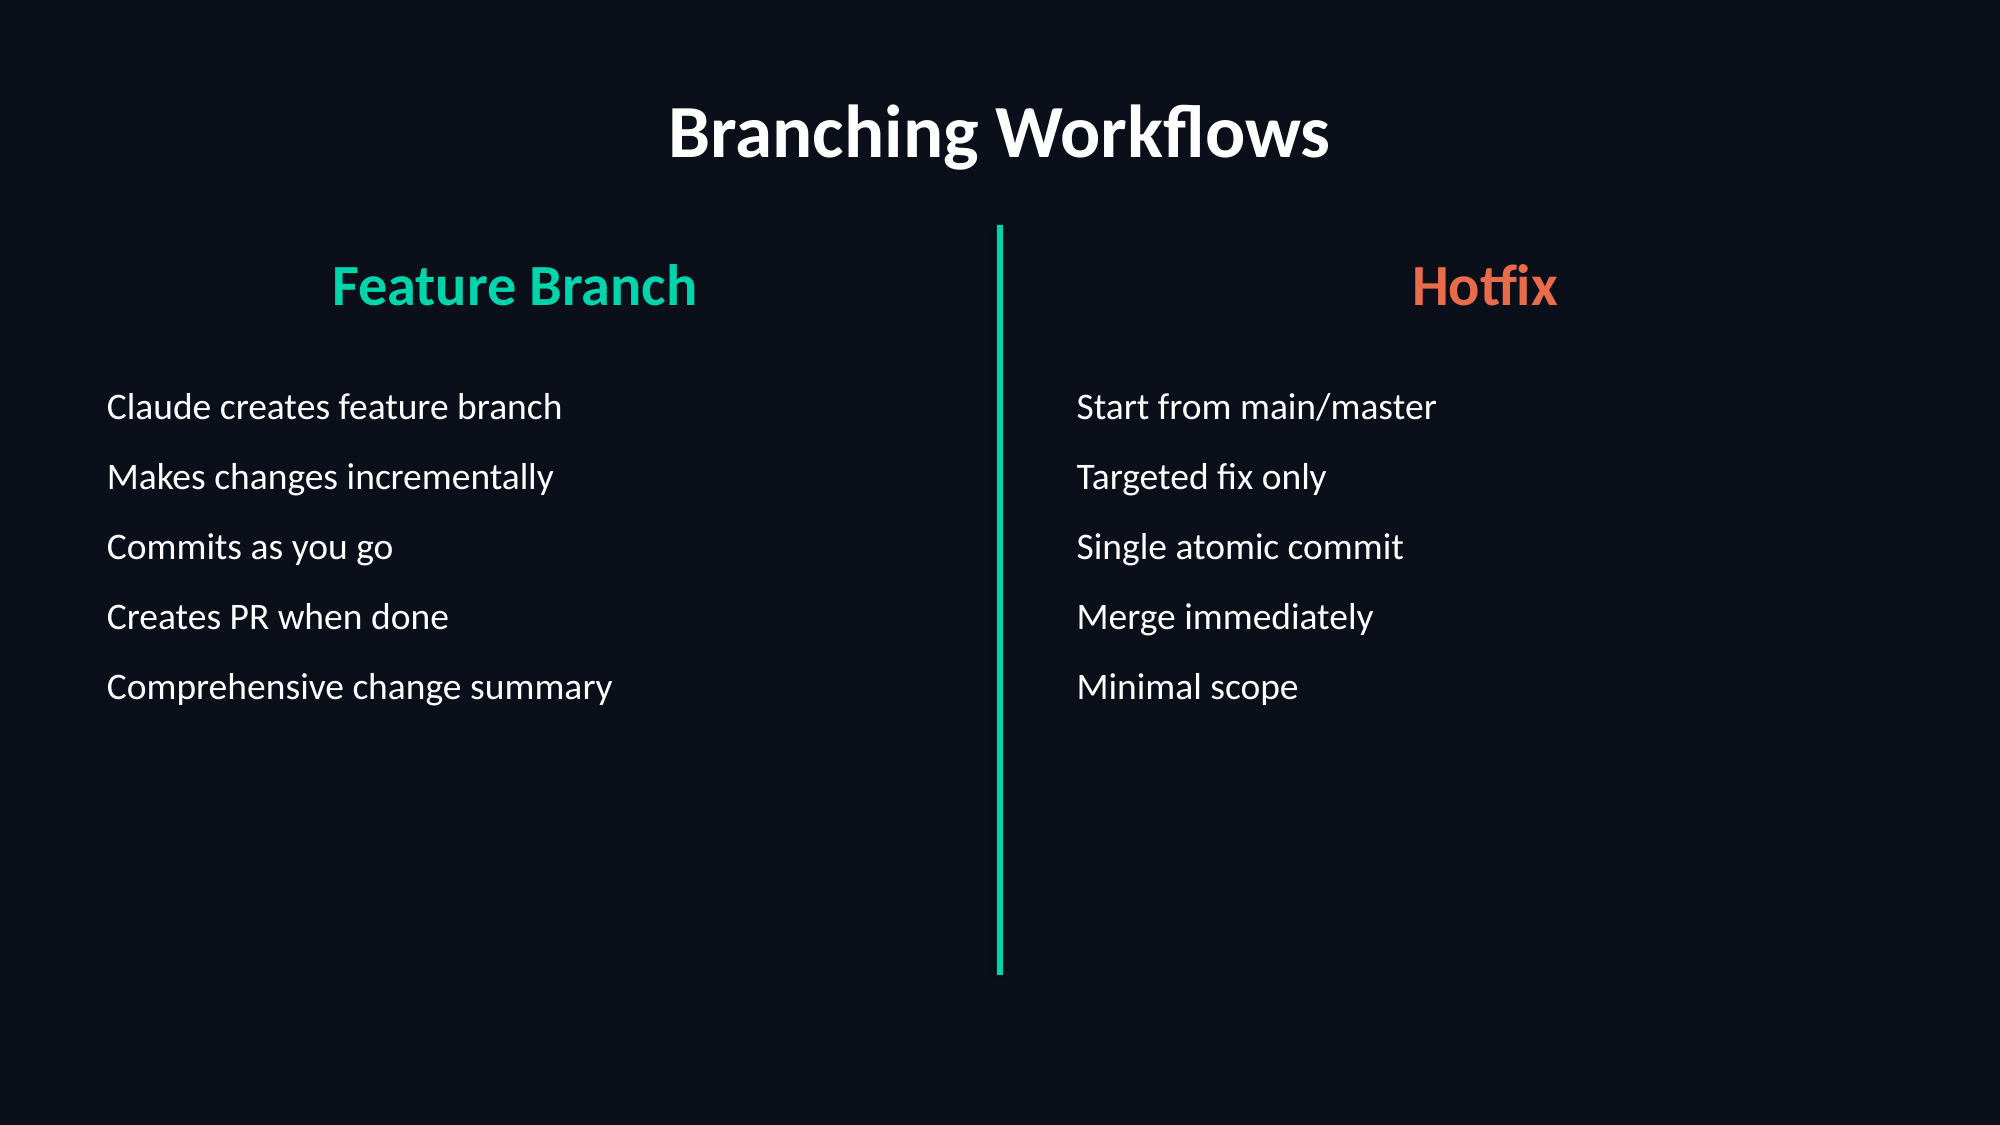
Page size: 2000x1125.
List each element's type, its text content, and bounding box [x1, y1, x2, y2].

text_box Feature Branch [317, 239, 713, 325]
text_box Claude creates feature branch Makes changes incrementally Commits as you go Creates PR when done Comprehensive change summary [75, 374, 955, 715]
text_box [996, 224, 1004, 976]
text_box Hotfix [1397, 239, 1573, 325]
text_box Branching Workflows [653, 74, 1346, 180]
text_box Start from main/master Targeted fix only Single atomic commit Merge immediately Minimal scope [1044, 374, 1925, 715]
